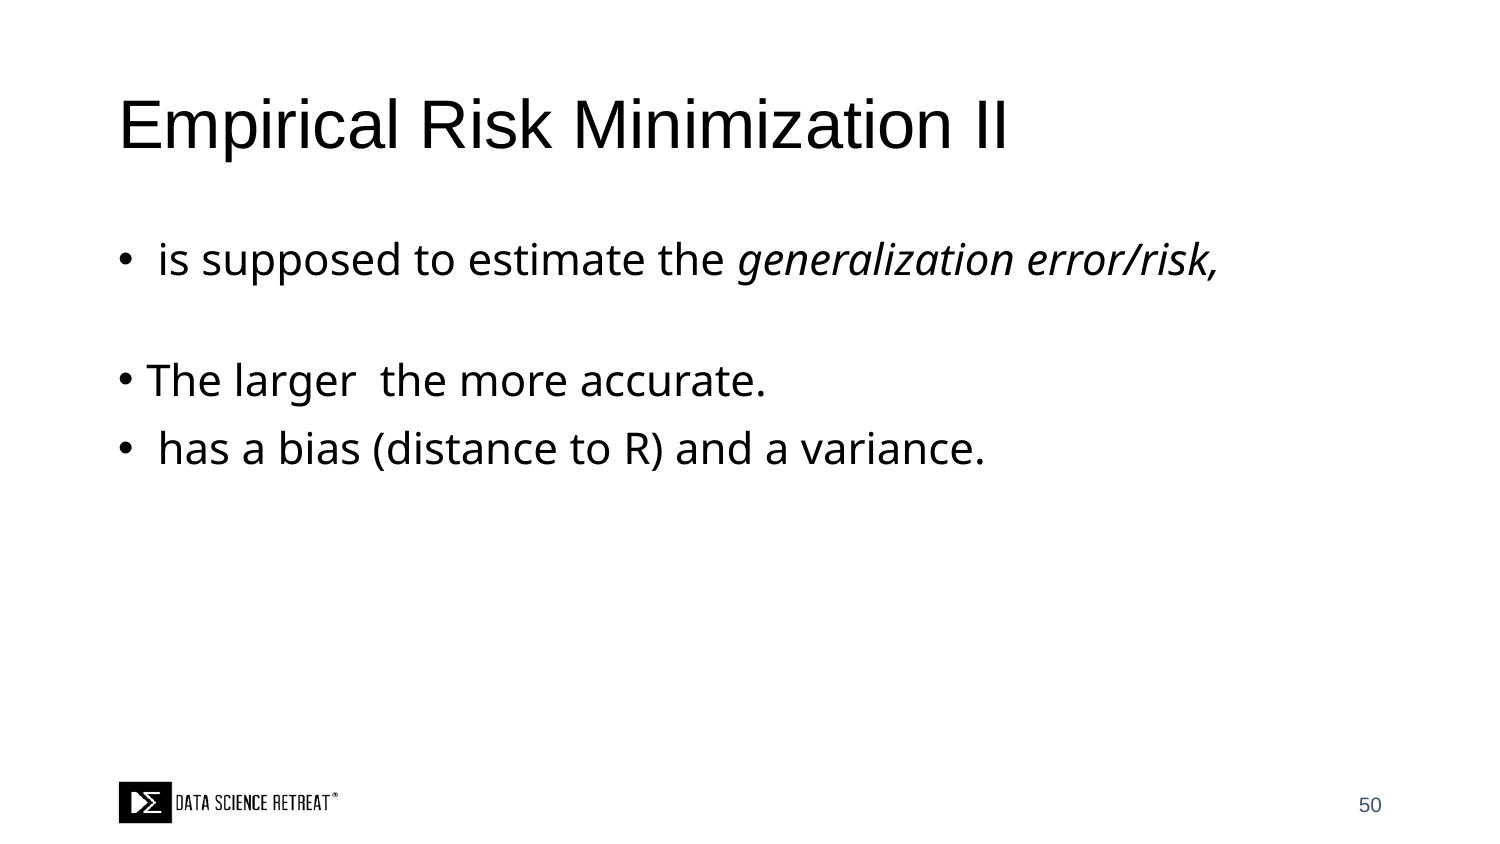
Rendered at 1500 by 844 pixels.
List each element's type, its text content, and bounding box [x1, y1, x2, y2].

picture [103, 772, 350, 838]
slide_number 50 [1301, 782, 1397, 827]
title Empirical Risk Minimization II [103, 44, 1397, 208]
